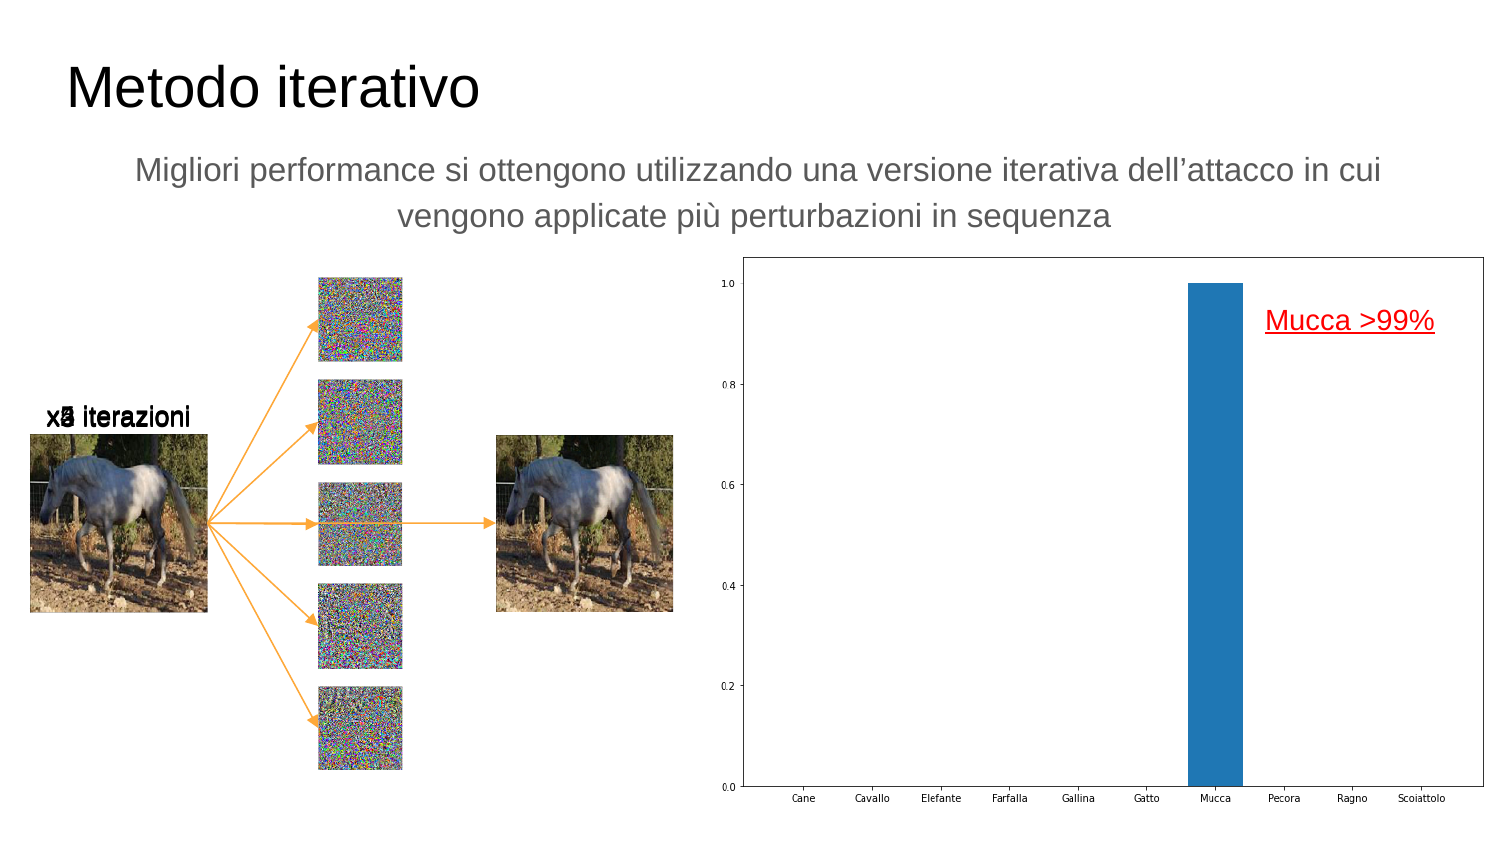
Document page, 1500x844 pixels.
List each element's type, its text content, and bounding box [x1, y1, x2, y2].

text_box x5 iterazioni [29, 390, 202, 433]
picture [319, 482, 403, 522]
list Migliori performance si ottengono utilizzando una versione iterativa dell’attacco in cui vengono applicate più perturbazioni in sequenza [51, 126, 1449, 327]
picture [319, 379, 403, 465]
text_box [207, 530, 319, 729]
picture [317, 685, 403, 771]
picture [29, 434, 207, 613]
picture [319, 524, 403, 567]
picture [317, 276, 403, 362]
picture [495, 433, 674, 613]
picture [707, 257, 1488, 810]
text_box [207, 421, 319, 520]
picture [319, 583, 403, 669]
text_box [207, 318, 319, 421]
title Metodo iterativo [51, 34, 1449, 126]
